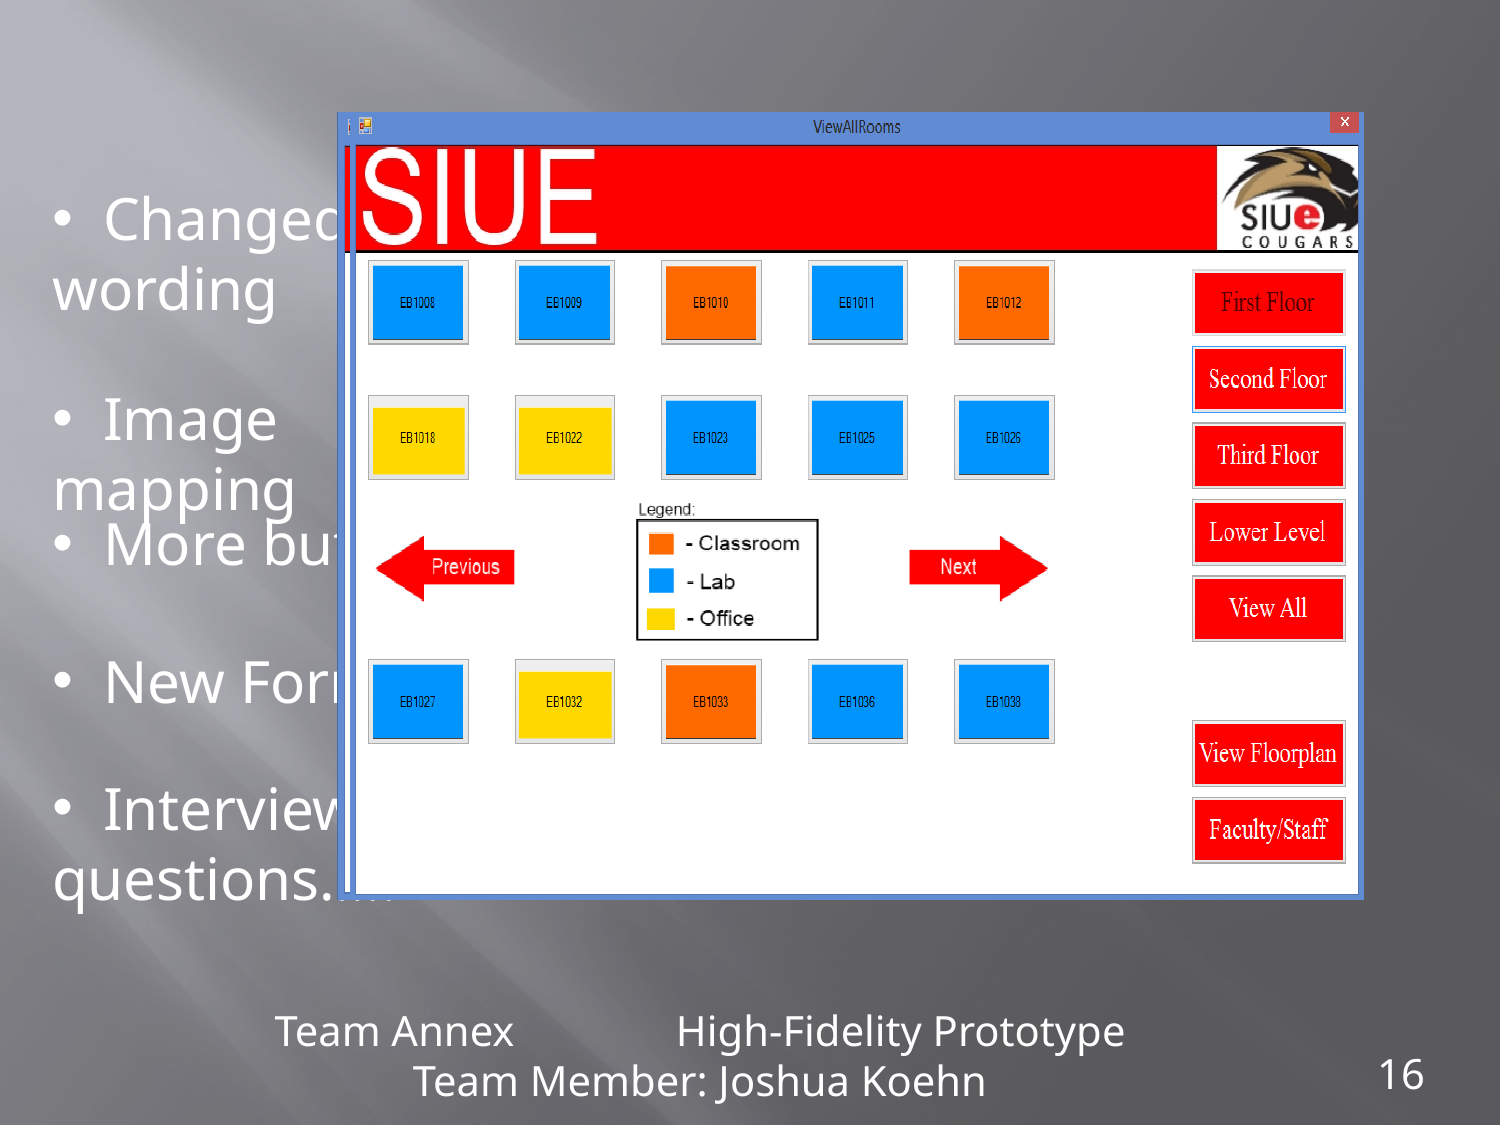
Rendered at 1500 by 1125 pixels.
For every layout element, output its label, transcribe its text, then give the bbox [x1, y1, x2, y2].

text_box Interview questions….. [37, 764, 348, 919]
text_box More buttons [37, 530, 337, 585]
slide_number 16 [1299, 1052, 1425, 1113]
footer Team Annex High-Fidelity Prototype Team Member: Joshua Koehn [62, 1052, 1299, 1113]
text_box Changed wording [37, 174, 337, 330]
text_box Image mapping [37, 374, 337, 530]
text_box New Form [37, 637, 337, 723]
picture [337, 112, 1365, 901]
